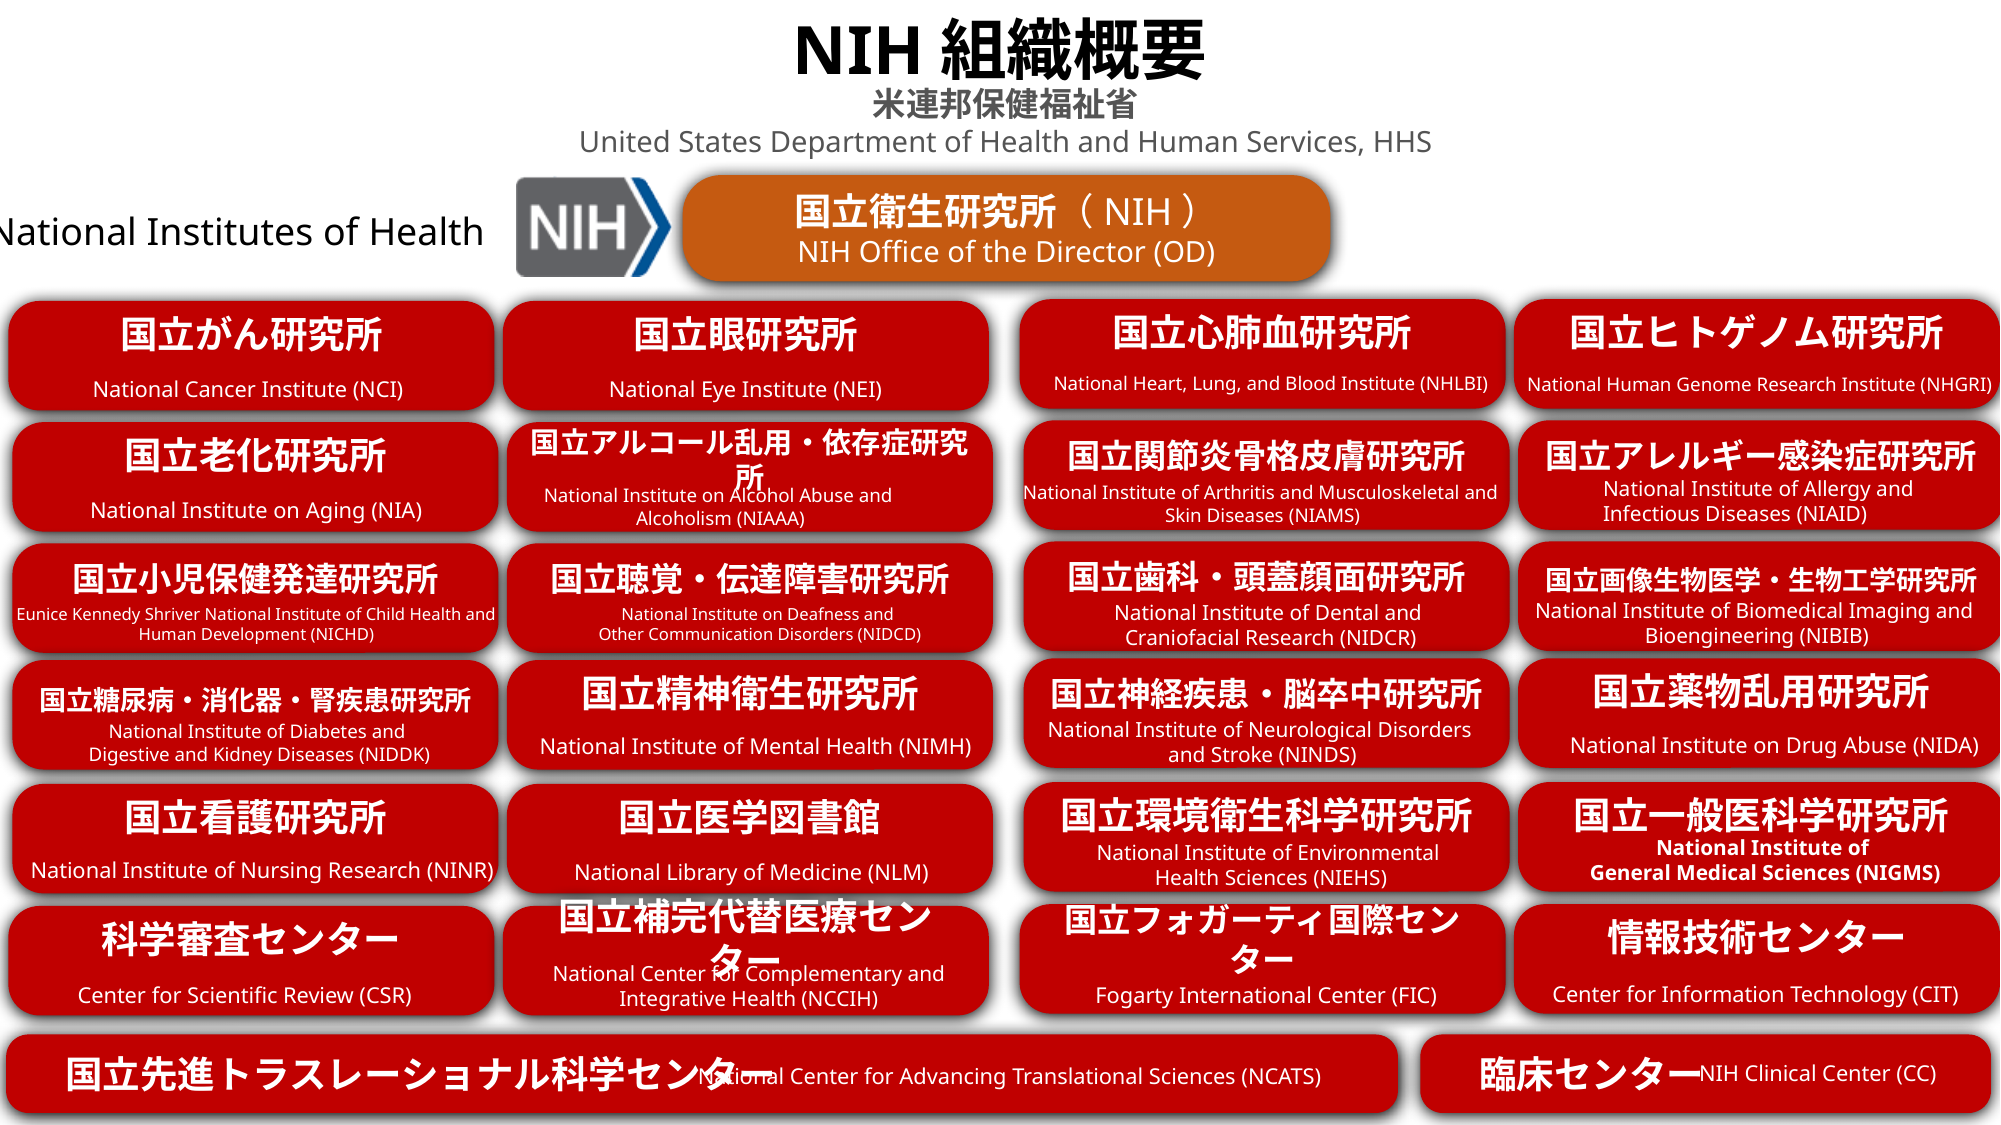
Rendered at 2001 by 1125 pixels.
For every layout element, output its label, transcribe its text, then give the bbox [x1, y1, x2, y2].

text_box National Institute of General Medical Sciences (NIGMS) [1575, 827, 1956, 893]
text_box 国立補完代替医療センター [501, 904, 990, 1017]
text_box 情報技術センター [1512, 903, 2000, 1014]
text_box 国立フォガーティ国際センター [1018, 903, 1504, 1015]
text_box Center for Scientific Review (CSR) [62, 973, 428, 1015]
text_box 国立神経疾患・脳卒中研究所 [1022, 657, 1508, 766]
text_box 臨床センター [1419, 1033, 1993, 1114]
text_box National Institute of Diabetes and Digestive and Kidney Diseases (NIDDK) [73, 712, 445, 773]
text_box 国立眼研究所 [501, 299, 990, 411]
text_box National Institute on Aging (NIA) [75, 489, 438, 530]
text_box National Institute of Arthritis and Musculoskeletal and Skin Diseases (NIAMS) [1007, 473, 1518, 534]
text_box 国立薬物乱用研究所 [1517, 657, 2000, 769]
text_box National Institute on Drug Abuse (NIDA) [1555, 724, 1995, 766]
text_box 国立アルコール乱用・依存症研究所 [505, 421, 994, 532]
text_box 米連邦保健福祉省 United States Department of Health and Human Services, HHS [564, 75, 1448, 166]
text_box NIH Clinical Center (CC) [1684, 1052, 1952, 1094]
text_box National Institutes of Health [0, 200, 501, 260]
text_box 国立歯科・頭蓋顔面研究所 [1022, 540, 1508, 649]
text_box 国立がん研究所 [7, 299, 492, 411]
text_box Fogarty International Center (FIC) [1080, 973, 1453, 1015]
text_box Center for Information Technology (CIT) [1537, 973, 1975, 1015]
text_box Eunice Kennedy Shriver National Institute of Child Health and Human Development (NICHD) [1, 596, 512, 651]
text_box National Institute of Environmental Health Sciences (NIEHS) [1081, 831, 1460, 897]
picture [516, 173, 675, 277]
text_box National Cancer Institute (NCI) [77, 368, 425, 409]
text_box 国立看護研究所 [11, 782, 497, 878]
text_box 科学審査センター [7, 904, 492, 1017]
text_box National Center for Advancing Translational Sciences (NCATS) [683, 1054, 1338, 1096]
text_box 国立ヒトゲノム研究所 [1512, 298, 2000, 365]
text_box 国立老化研究所 [11, 421, 497, 532]
text_box 国立医学図書館 [505, 782, 994, 894]
text_box 国立小児保健発達研究所 [11, 542, 496, 596]
text_box National Heart, Lung, and Blood Institute (NHLBI) [1038, 364, 1503, 402]
text_box 国立看護研究所 [29, 891, 482, 895]
text_box 国立聴覚・伝達障害研究所 [505, 542, 994, 651]
text_box National Institute of Allergy and Infectious Diseases (NIAID) [1588, 468, 1934, 534]
text_box 国立画像生物医学・生物工学研究所 [1517, 540, 2000, 645]
text_box 国立先進トラスレーショナル科学センター [5, 1033, 1399, 1114]
text_box 国立精神衛生研究所 [505, 659, 994, 771]
text_box National Institute of Neurological Disorders and Stroke (NINDS) [1032, 708, 1493, 774]
text_box National Center for Complementary and Integrative Health (NCCIH) [537, 953, 960, 1019]
text_box National Institute of Dental and Craniofacial Research (NIDCR) [1099, 592, 1443, 657]
text_box 国立ヒトゲノム研究所 [1525, 403, 1989, 409]
text_box National Institute on Deafness and Other Communication Disorders (NIDCD) [583, 596, 937, 651]
text_box 国立一般医科学研究所 [1517, 781, 2000, 893]
text_box National Institute on Alcohol Abuse and Alcoholism (NIAAA) [528, 476, 912, 537]
text_box NIH組織概要 [0, 0, 2000, 96]
text_box 国立環境衛生科学研究所 [1022, 781, 1508, 893]
text_box National Human Genome Research Institute (NHGRI) [1512, 365, 2000, 403]
text_box 国立糖尿病・消化器・腎疾患研究所 [11, 659, 497, 771]
text_box National Institute of Mental Health (NIMH) [524, 724, 988, 766]
text_box National Institute of Biomedical Imaging and Bioengineering (NIBIB) [1520, 590, 1994, 655]
text_box National Library of Medicine (NLM) [559, 851, 944, 893]
text_box 国立関節炎骨格皮膚研究所 [1022, 419, 1508, 473]
text_box 国立心肺血研究所 [1018, 298, 1503, 409]
text_box 国立衛生研究所（NIH） NIH Office of the Director (OD) [681, 174, 1332, 283]
text_box 国立アレルギー感染症研究所 [1517, 419, 2000, 530]
text_box National Eye Institute (NEI) [594, 368, 898, 409]
text_box National Institute of Nursing Research (NINR) [15, 849, 510, 891]
